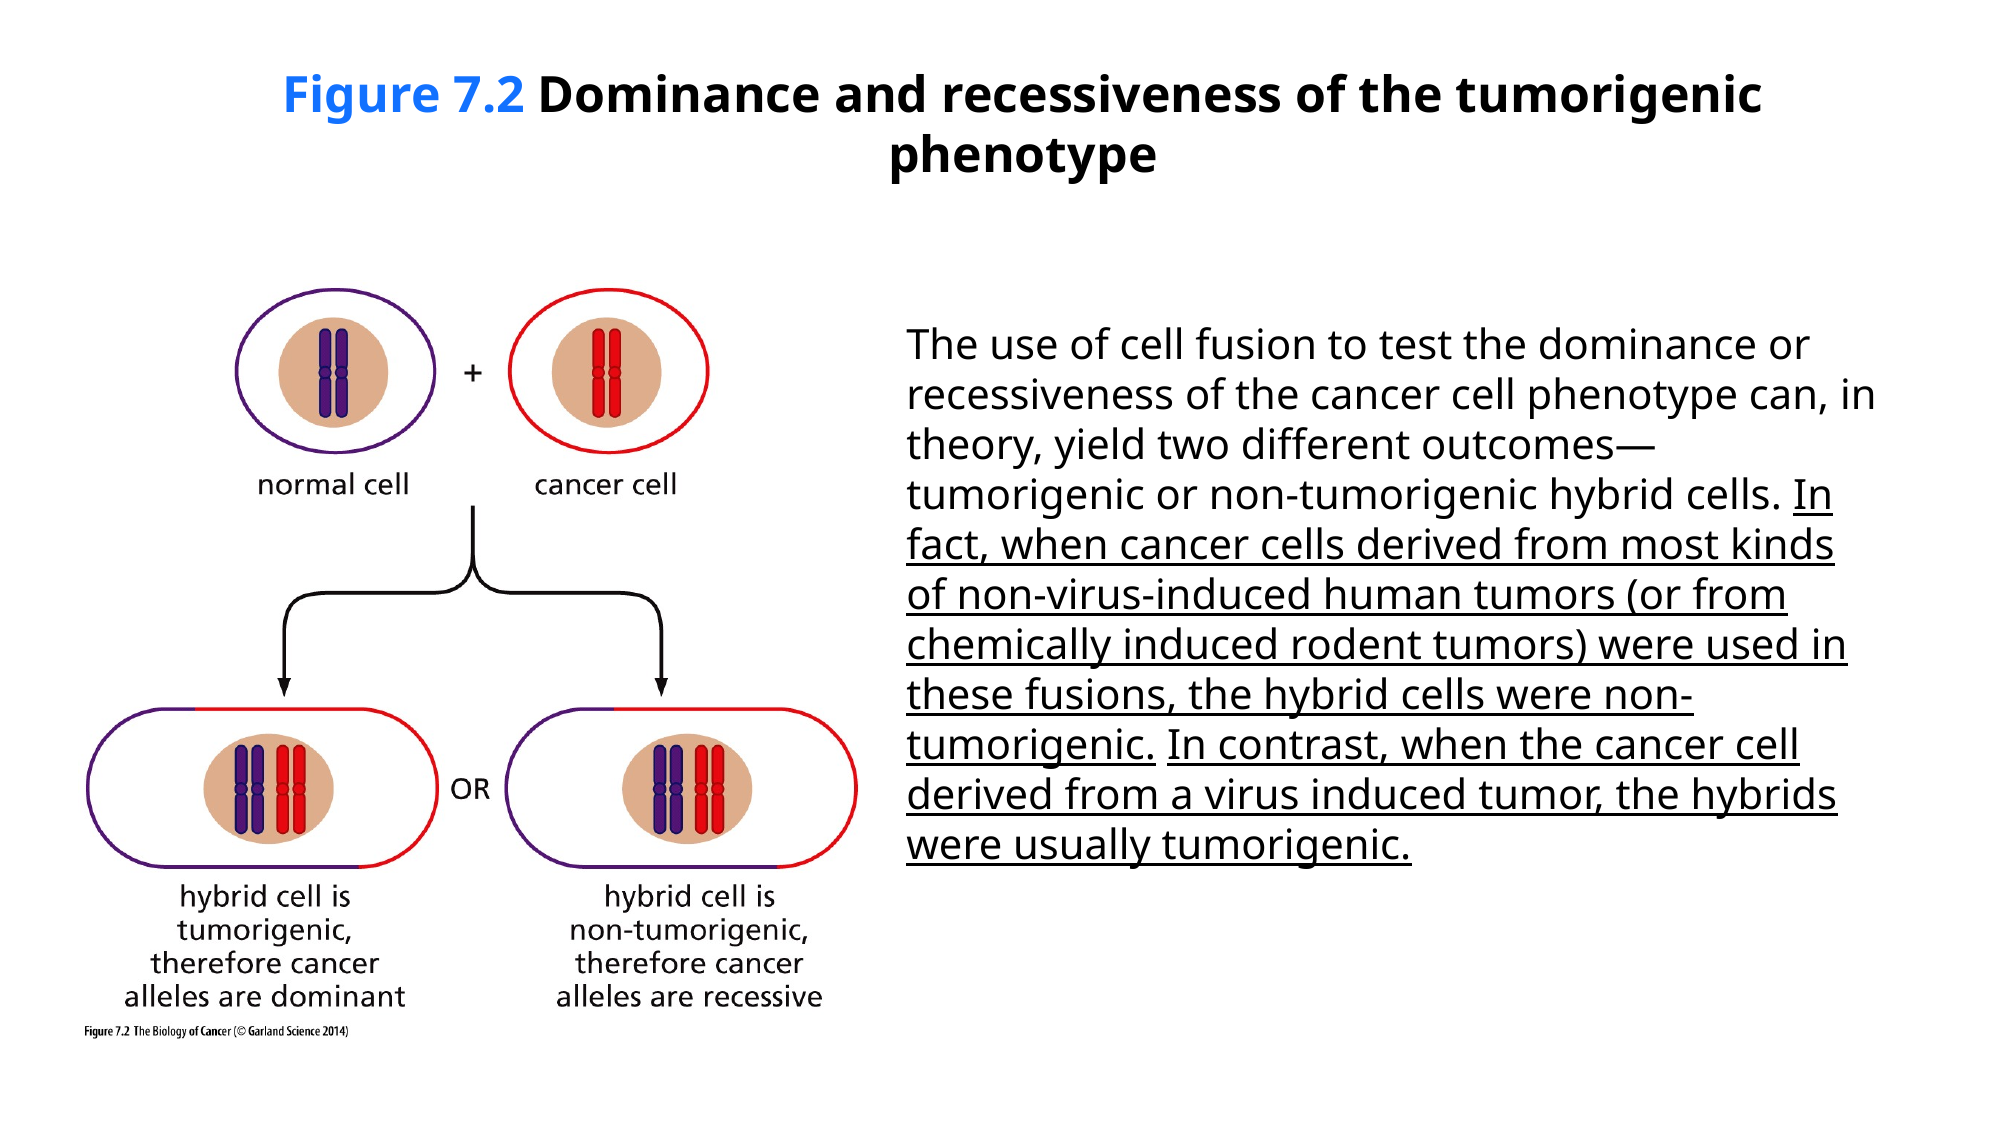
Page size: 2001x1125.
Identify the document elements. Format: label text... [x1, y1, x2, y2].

text_box The use of cell fusion to test the dominance or recessiveness of the cancer cell phenotype can, in theory, yield two different outcomes— tumorigenic or non-tumorigenic hybrid cells. In fact, when cancer cells derived from most kinds of non-virus-induced human tumors (or from chemically induced rodent tumors) were used in these fusions, the hybrid cells were non-tumorigenic. In contrast, when the cancer cell derived from a virus induced tumor, the hybrids were usually tumorigenic. [891, 310, 1898, 876]
picture [78, 280, 865, 1041]
text_box Figure 7.2 Dominance and recessiveness of the tumorigenic phenotype [246, 55, 1800, 190]
